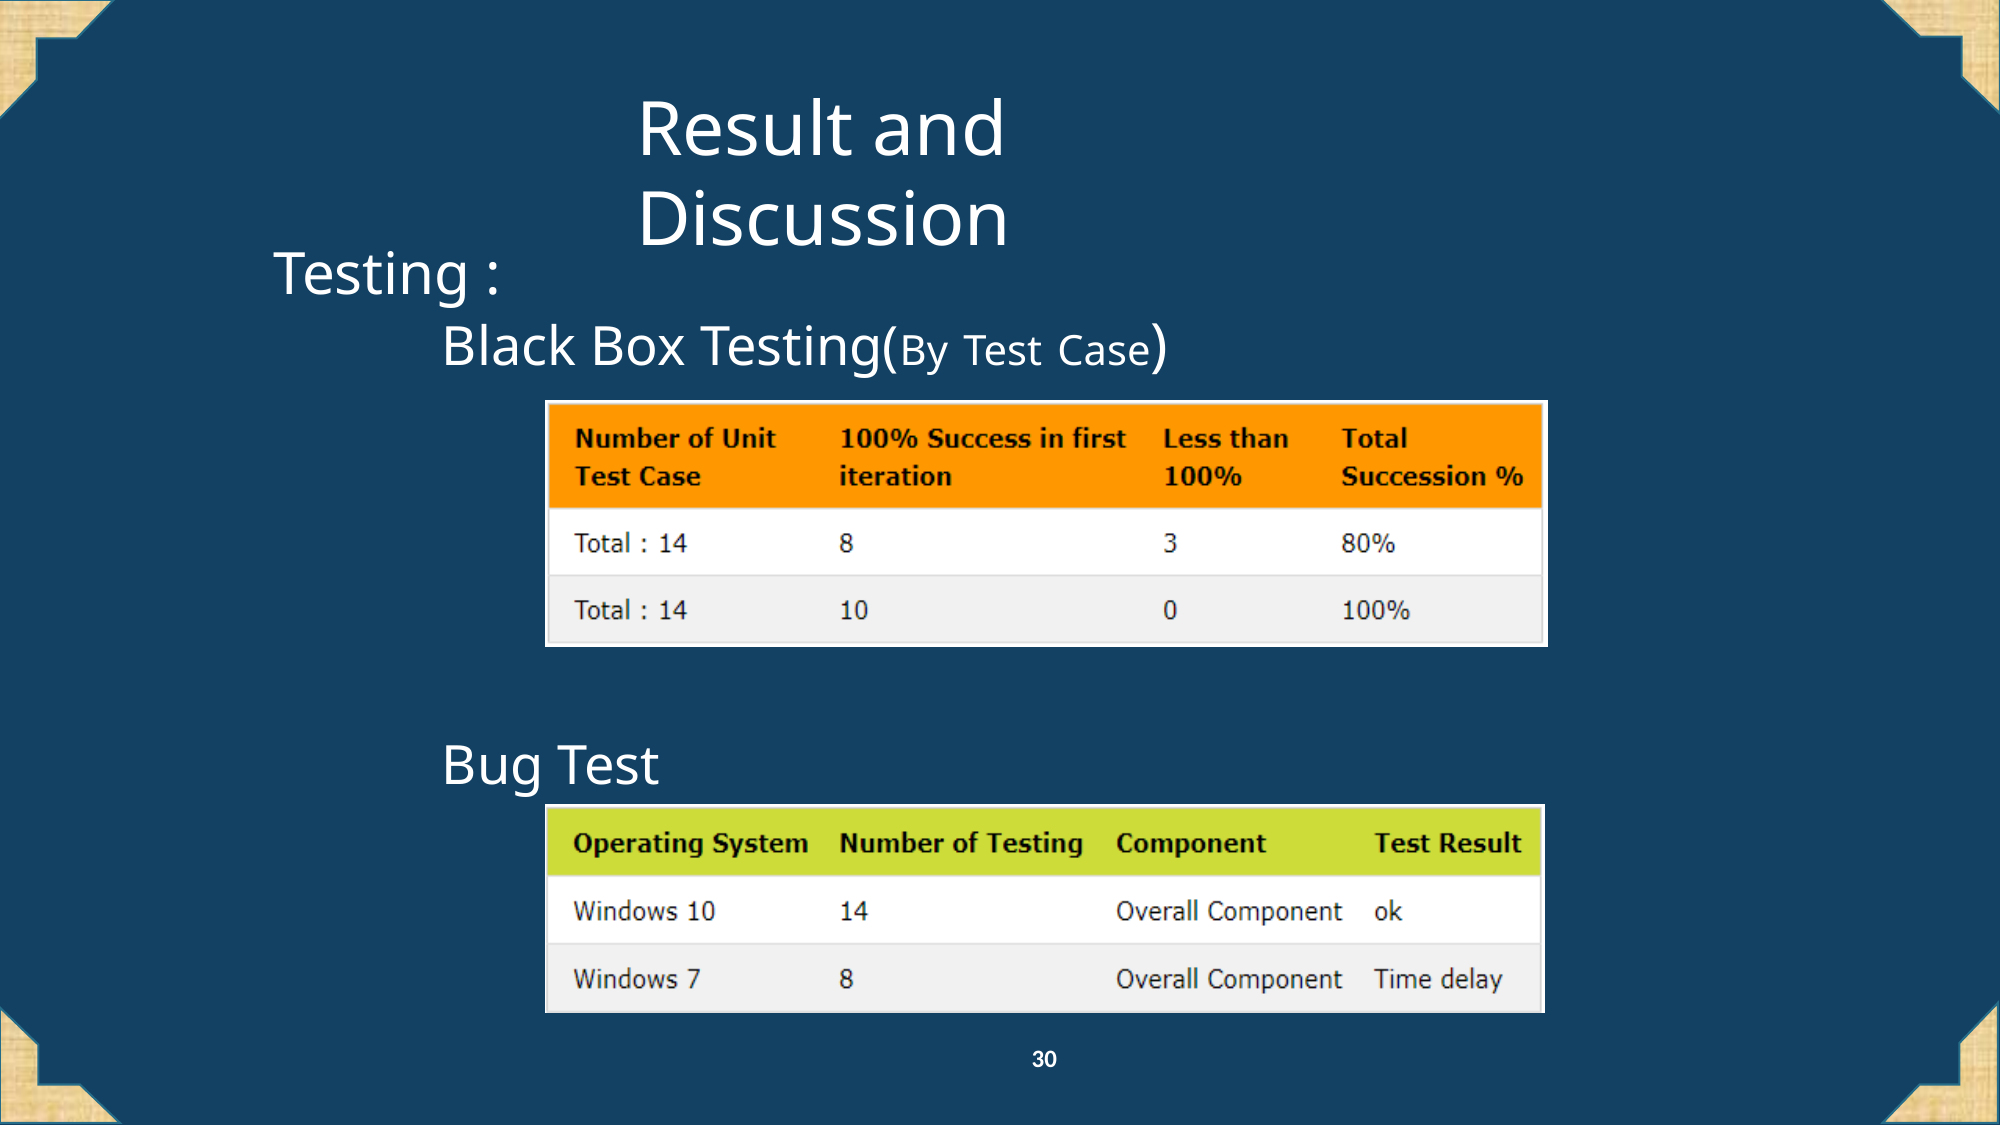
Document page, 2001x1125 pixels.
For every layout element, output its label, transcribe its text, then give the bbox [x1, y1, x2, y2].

text_box Testing : Black Box Testing(By Test Case) Bug Test [259, 229, 1269, 849]
text_box [1880, 0, 2000, 115]
picture [545, 804, 1545, 1013]
text_box [1880, 1000, 1999, 1124]
text_box 30 [1016, 1034, 1104, 1080]
text_box Result and Discussion [621, 73, 1413, 269]
text_box [0, 1006, 123, 1124]
text_box [0, 0, 116, 120]
picture [545, 400, 1548, 647]
